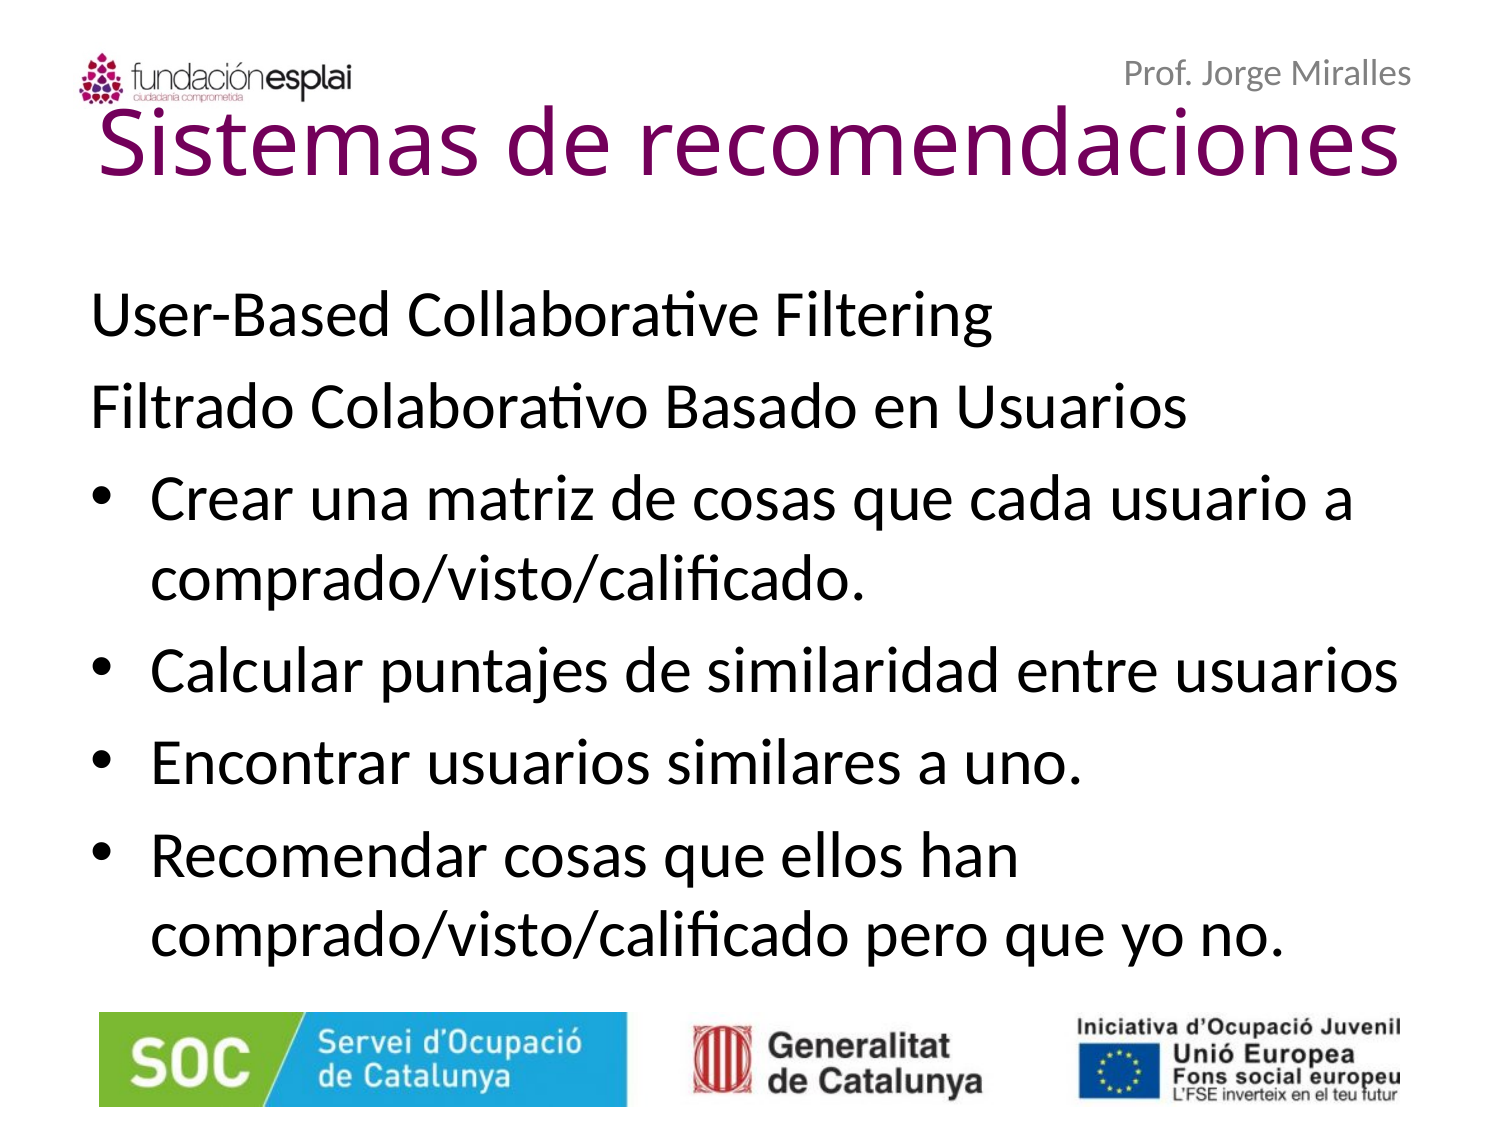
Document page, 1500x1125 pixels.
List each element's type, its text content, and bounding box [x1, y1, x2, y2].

title Sistemas de recomendaciones [75, 45, 1425, 233]
picture [99, 1012, 1400, 1107]
picture [73, 42, 357, 114]
list User-Based Collaborative Filtering Filtrado Colaborativo Basado en Usuarios Crear una matriz de cosas que cada usuario a comprado/visto/calificado. Calcular puntajes de similaridad entre usuarios Encontrar usuarios similares a uno. Recomendar cosas que ellos han comprado/visto/calificado pero que yo no. [75, 262, 1425, 1005]
